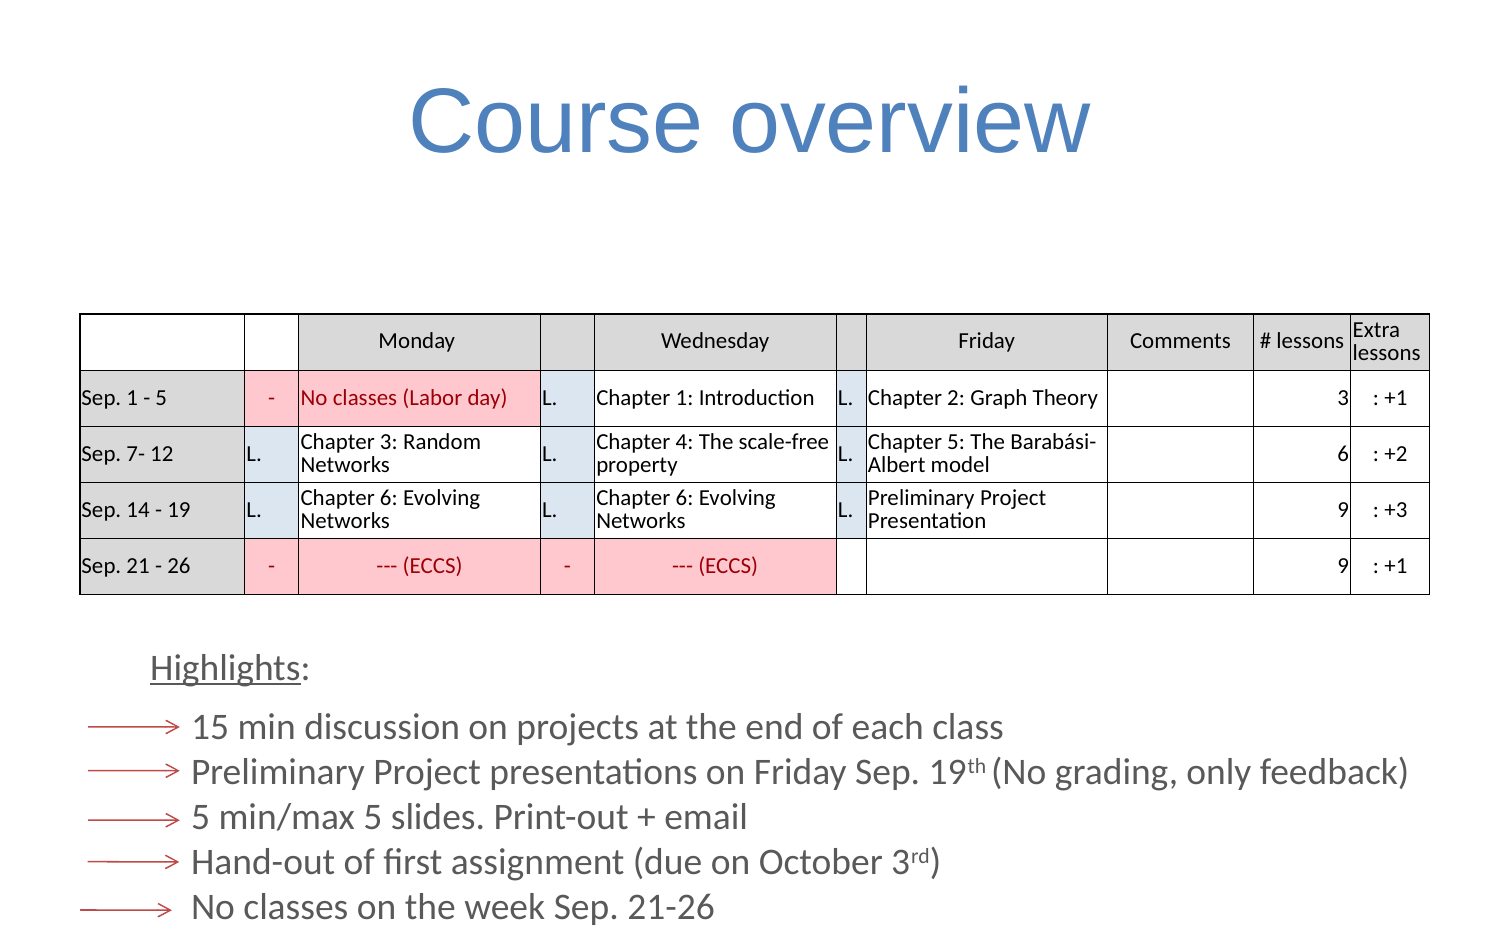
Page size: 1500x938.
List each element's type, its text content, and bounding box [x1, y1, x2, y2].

table_cell L. [245, 483, 298, 538]
table_header # lessons [1254, 315, 1350, 370]
table_cell L. [541, 371, 594, 426]
table_cell Sep. 1 - 5 [81, 371, 244, 426]
table_cell : +2 [1351, 427, 1429, 482]
table_header [245, 315, 298, 370]
table_cell 9 [1254, 483, 1350, 538]
title Course overview [75, 37, 1425, 194]
table_cell Sep. 21 - 26 [81, 539, 244, 594]
table_cell [1108, 483, 1253, 538]
table_cell : +1 [1351, 539, 1429, 594]
table_header [541, 315, 594, 370]
table_cell Preliminary Project Presentation [867, 483, 1107, 538]
table_cell Chapter 6: Evolving Networks [595, 483, 836, 538]
table_header Wednesday [595, 315, 836, 370]
table_header Monday [299, 315, 540, 370]
table_cell [867, 539, 1107, 594]
table_cell Sep. 14 - 19 [81, 483, 244, 538]
table_cell [1108, 371, 1253, 426]
table_cell Chapter 3: Random Networks [299, 427, 540, 482]
table_header [81, 315, 244, 370]
table_header Comments [1108, 315, 1253, 370]
table_cell [837, 539, 866, 594]
table_header [837, 315, 866, 370]
table_cell Chapter 1: Introduction [595, 371, 836, 426]
text_box Highlights: [135, 635, 656, 695]
table_cell Sep. 7- 12 [81, 427, 244, 482]
table_cell [1108, 427, 1253, 482]
table_cell : +3 [1351, 483, 1429, 538]
table_cell L. [837, 427, 866, 482]
table_header Friday [867, 315, 1107, 370]
table_cell Chapter 4: The scale-free property [595, 427, 836, 482]
table_cell Chapter 6: Evolving Networks [299, 483, 540, 538]
table_cell --- (ECCS) [595, 539, 836, 594]
table_cell L. [541, 427, 594, 482]
table_cell L. [837, 483, 866, 538]
table_cell - [245, 539, 298, 594]
table_cell : +1 [1351, 371, 1429, 426]
table_cell Chapter 2: Graph Theory [867, 371, 1107, 426]
table_cell L. [837, 371, 866, 426]
table_cell 6 [1254, 427, 1350, 482]
table_cell 3 [1254, 371, 1350, 426]
table_cell No classes (Labor day) [299, 371, 540, 426]
table_cell L. [245, 427, 298, 482]
table_cell Chapter 5: The Barabási-Albert model [867, 427, 1107, 482]
table_cell L. [541, 483, 594, 538]
table_cell - [541, 539, 594, 594]
table_cell --- (ECCS) [299, 539, 540, 594]
table_cell [1108, 539, 1253, 594]
table_cell 9 [1254, 539, 1350, 594]
text_box 15 min discussion on projects at the end of each class Preliminary Project presentations on Friday Sep. 19th (No grading, only feedback) 5 min/max 5 slides. Print-out + email Hand-out of first assignment (due on October 3rd) No classes on the week Sep. 21-26 [176, 694, 1464, 935]
table_cell - [245, 371, 298, 426]
table_header Extra lessons [1351, 315, 1429, 370]
